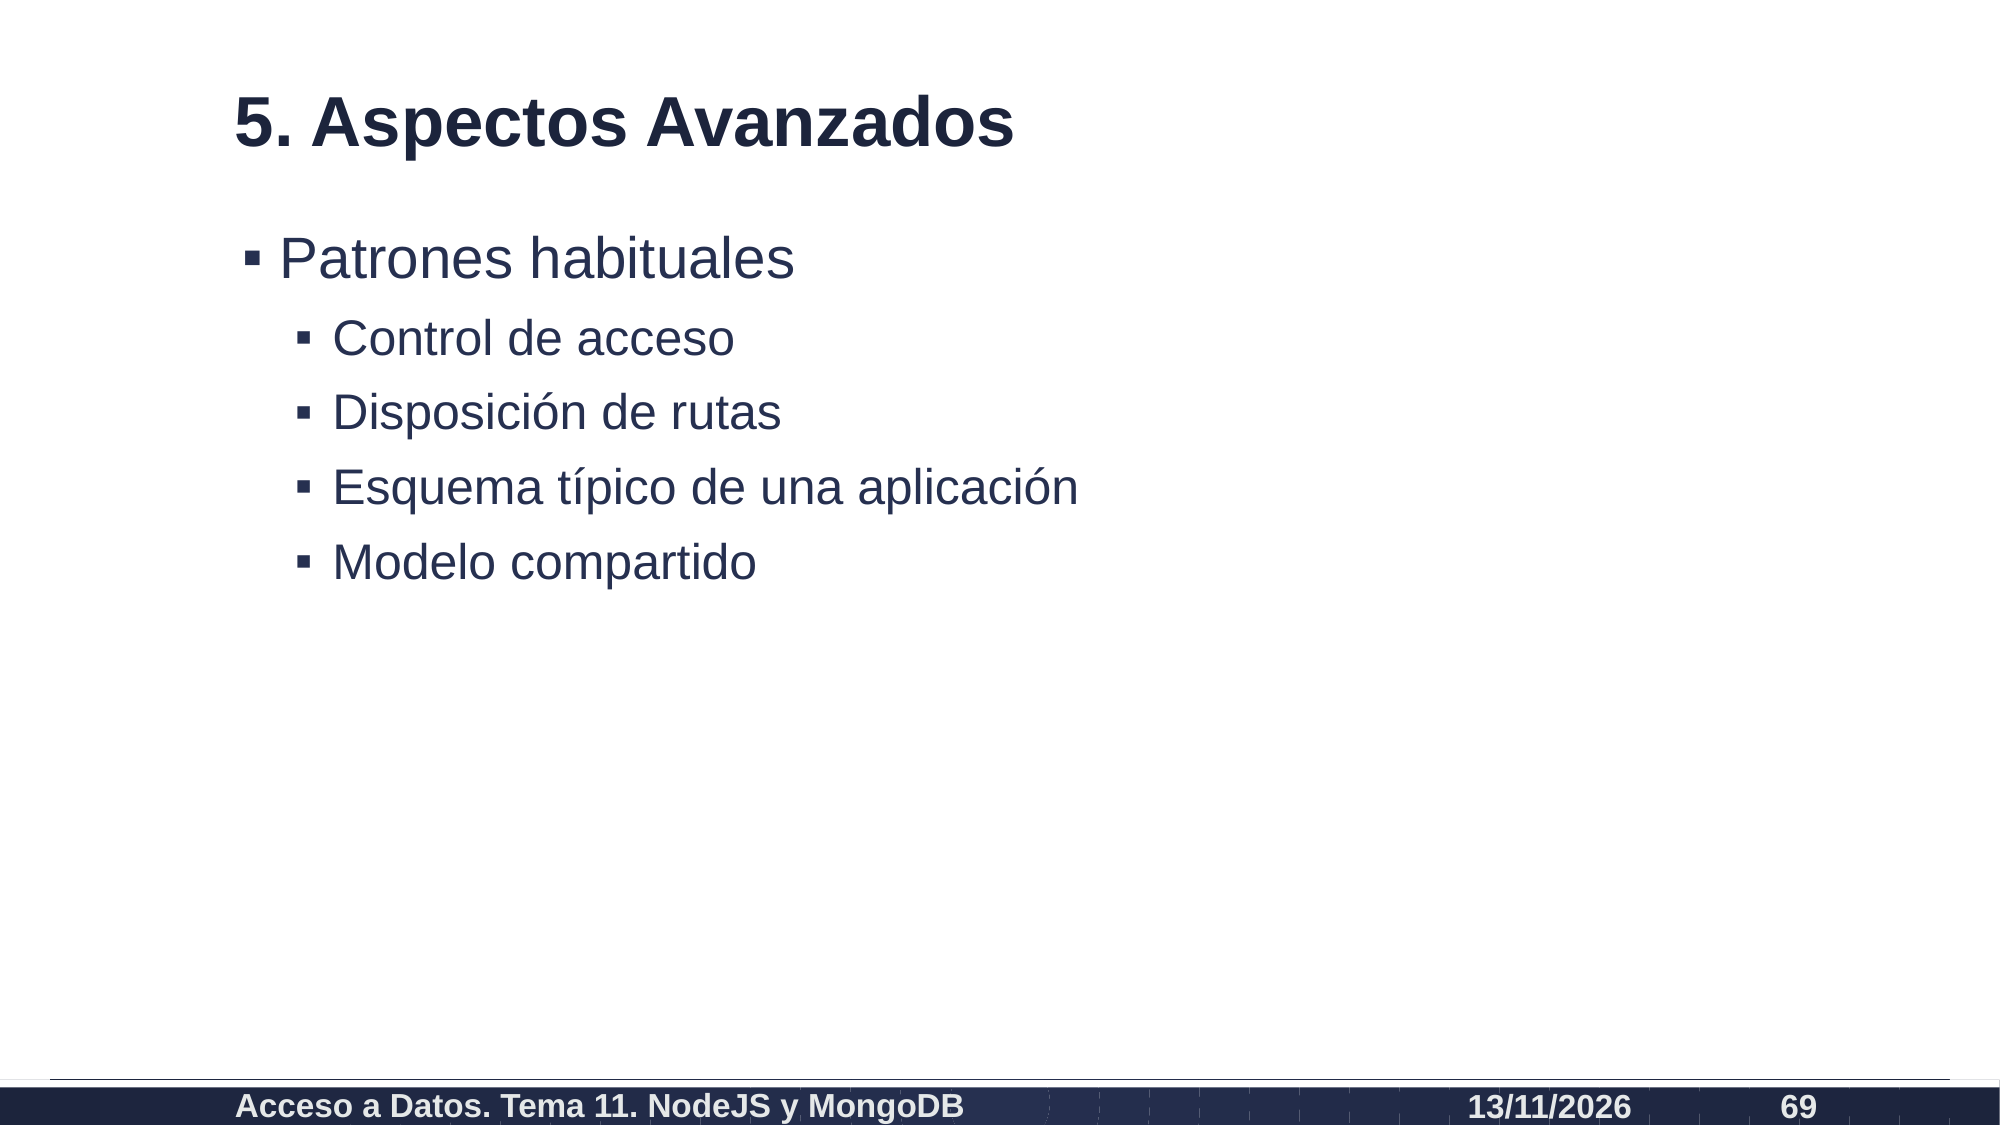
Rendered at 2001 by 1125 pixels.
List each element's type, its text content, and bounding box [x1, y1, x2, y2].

title 5. Aspectos Avanzados [219, 76, 1780, 170]
footer Acceso a Datos. Tema 11. NodeJS y MongoDB [219, 1085, 1395, 1124]
slide_number 69 [1674, 1085, 1833, 1125]
list Patrones habituales Control de acceso Disposición de rutas Esquema típico de una aplicación Modelo compartido [219, 220, 1780, 989]
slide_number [1420, 1085, 1647, 1125]
